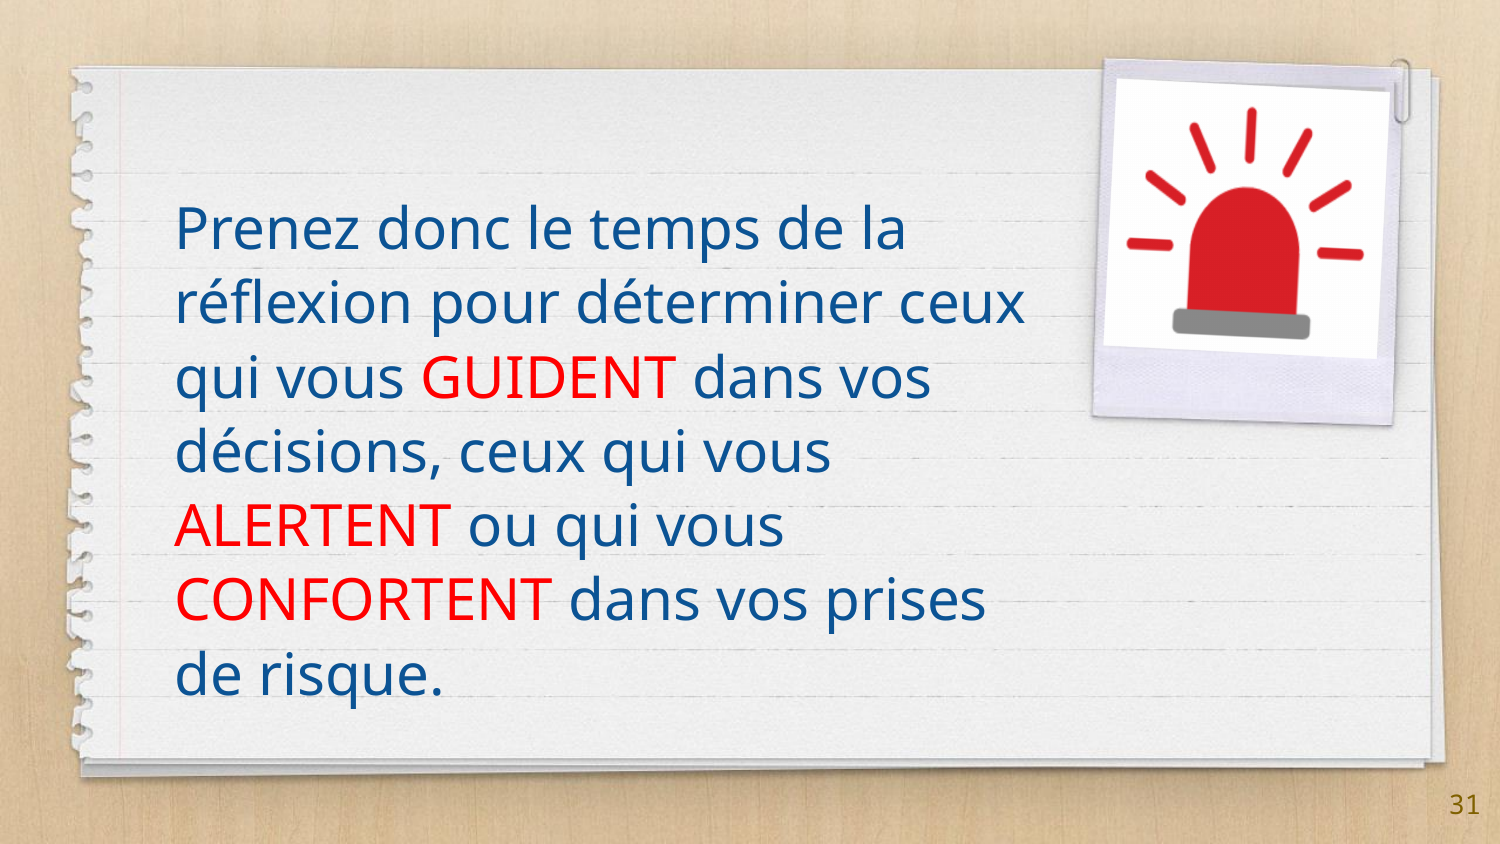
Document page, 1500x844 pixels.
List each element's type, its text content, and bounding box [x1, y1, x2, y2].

list Prenez donc le temps de la réflexion pour déterminer ceux qui vous GUIDENT dans vos décisions, ceux qui vous ALERTENT ou qui vous CONFORTENT dans vos prises de risque. [136, 172, 1060, 672]
slide_number 31 [1429, 767, 1500, 844]
picture [0, 0, 1500, 844]
